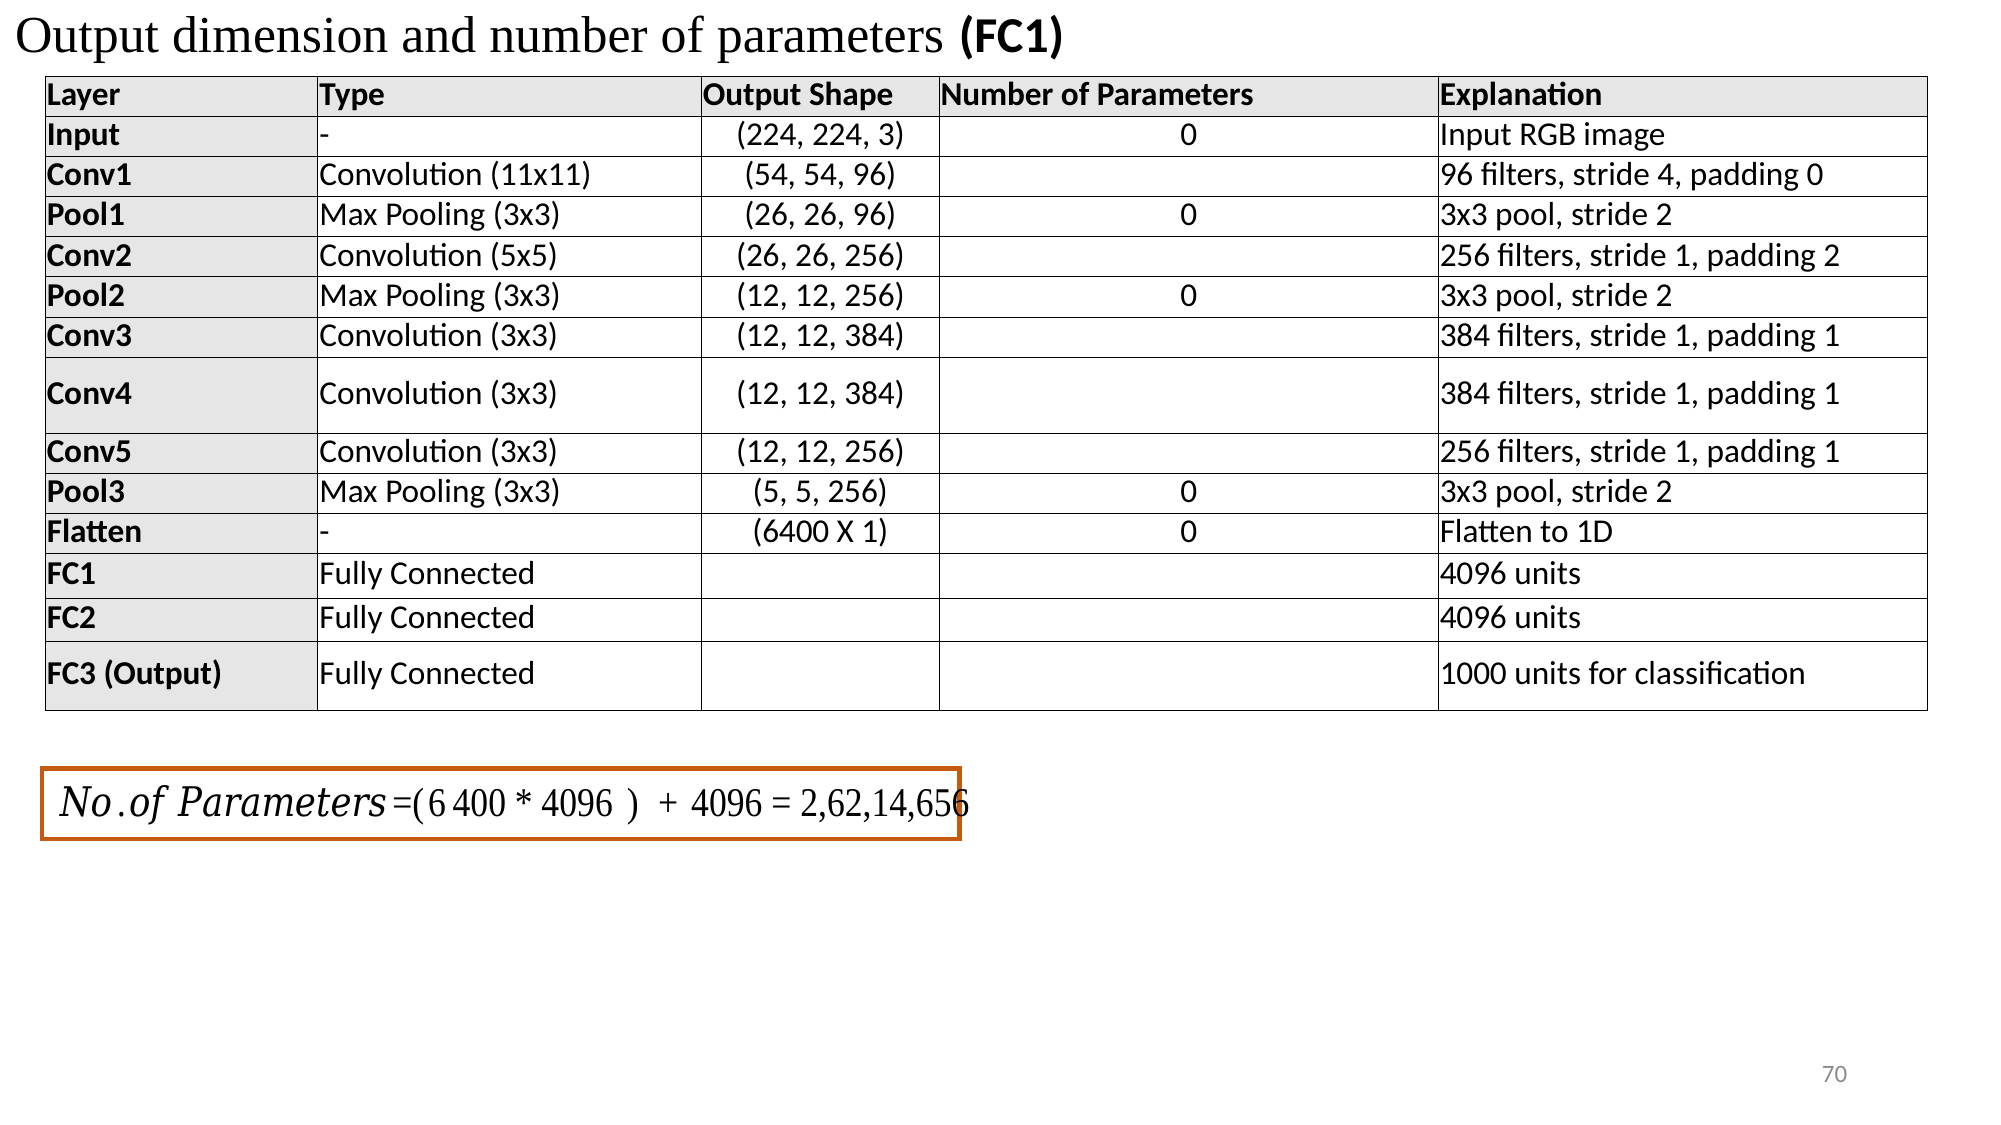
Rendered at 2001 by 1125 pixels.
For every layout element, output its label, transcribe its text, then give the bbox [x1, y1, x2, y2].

slide_number 70 [1412, 1042, 1863, 1103]
title Output dimension and number of parameters (FC1) [0, 0, 1725, 72]
text_box [41, 768, 960, 840]
